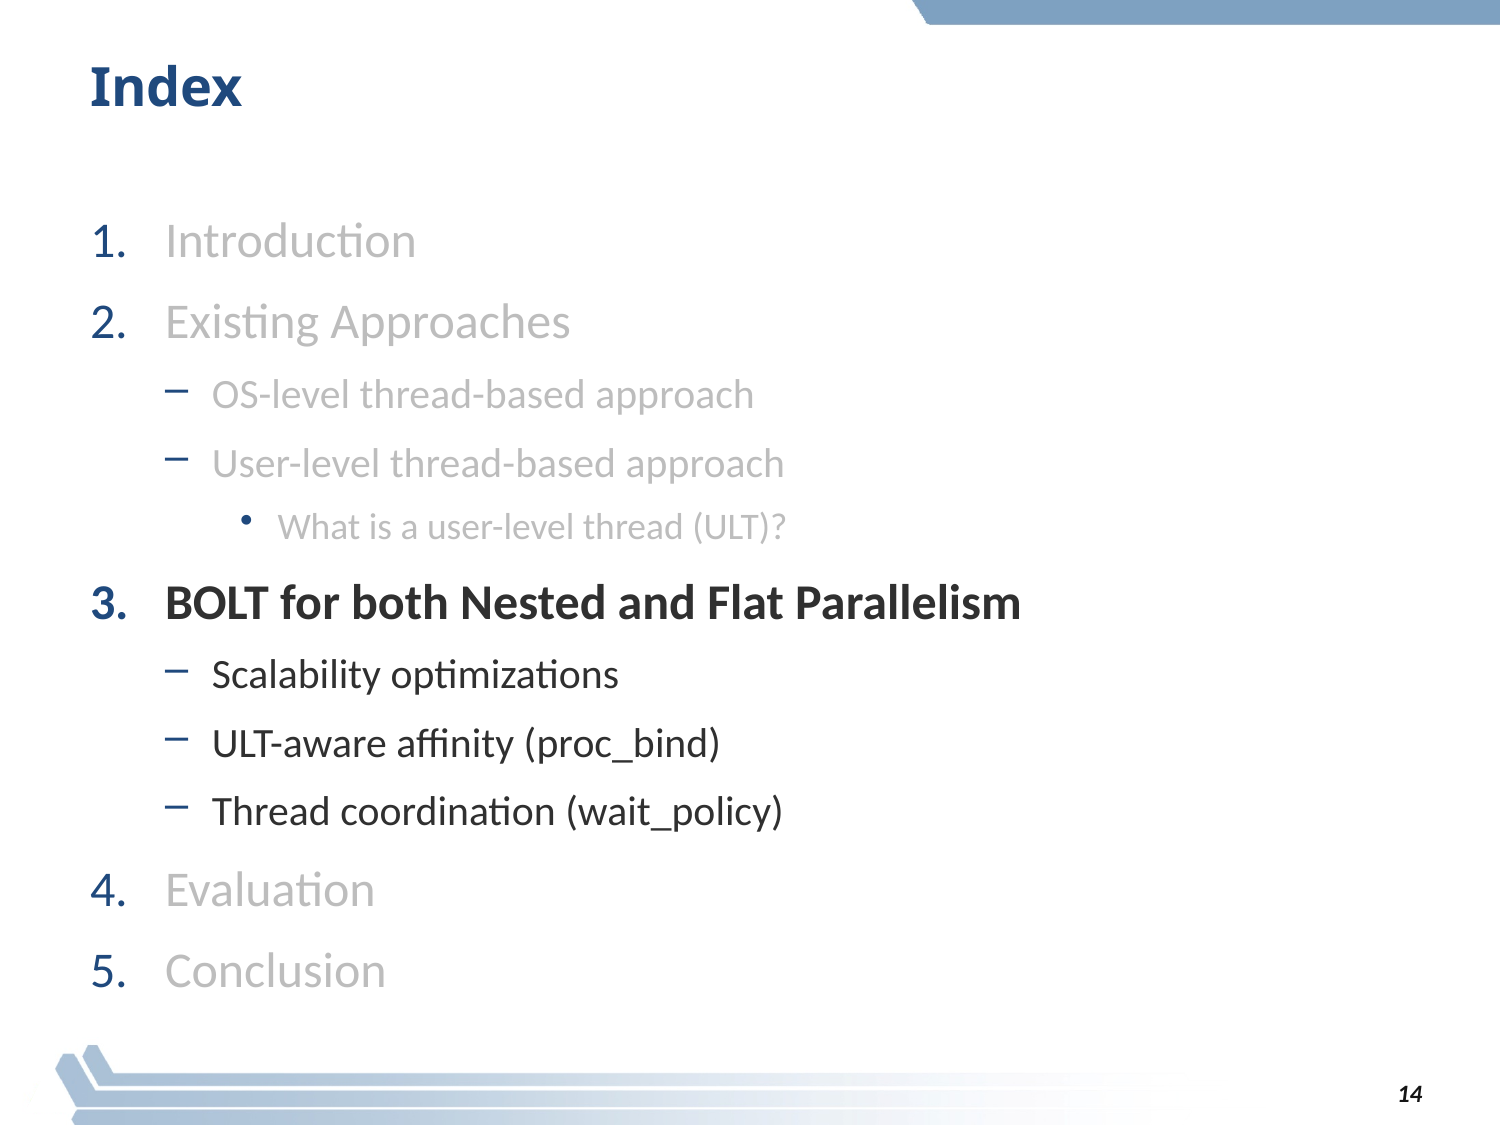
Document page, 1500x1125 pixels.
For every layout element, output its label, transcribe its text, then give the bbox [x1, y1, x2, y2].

list Introduction Existing Approaches OS-level thread-based approach User-level thread-based approach What is a user-level thread (ULT)? BOLT for both Nested and Flat Parallelism Scalability optimizations ULT-aware affinity (proc_bind) Thread coordination (wait_policy) Evaluation Conclusion [74, 187, 1426, 1038]
picture [0, 0, 1500, 26]
footer [324, 1074, 1213, 1116]
slide_number 14 [1275, 1072, 1438, 1113]
title Index [74, 44, 1426, 176]
picture [0, 1037, 1500, 1125]
